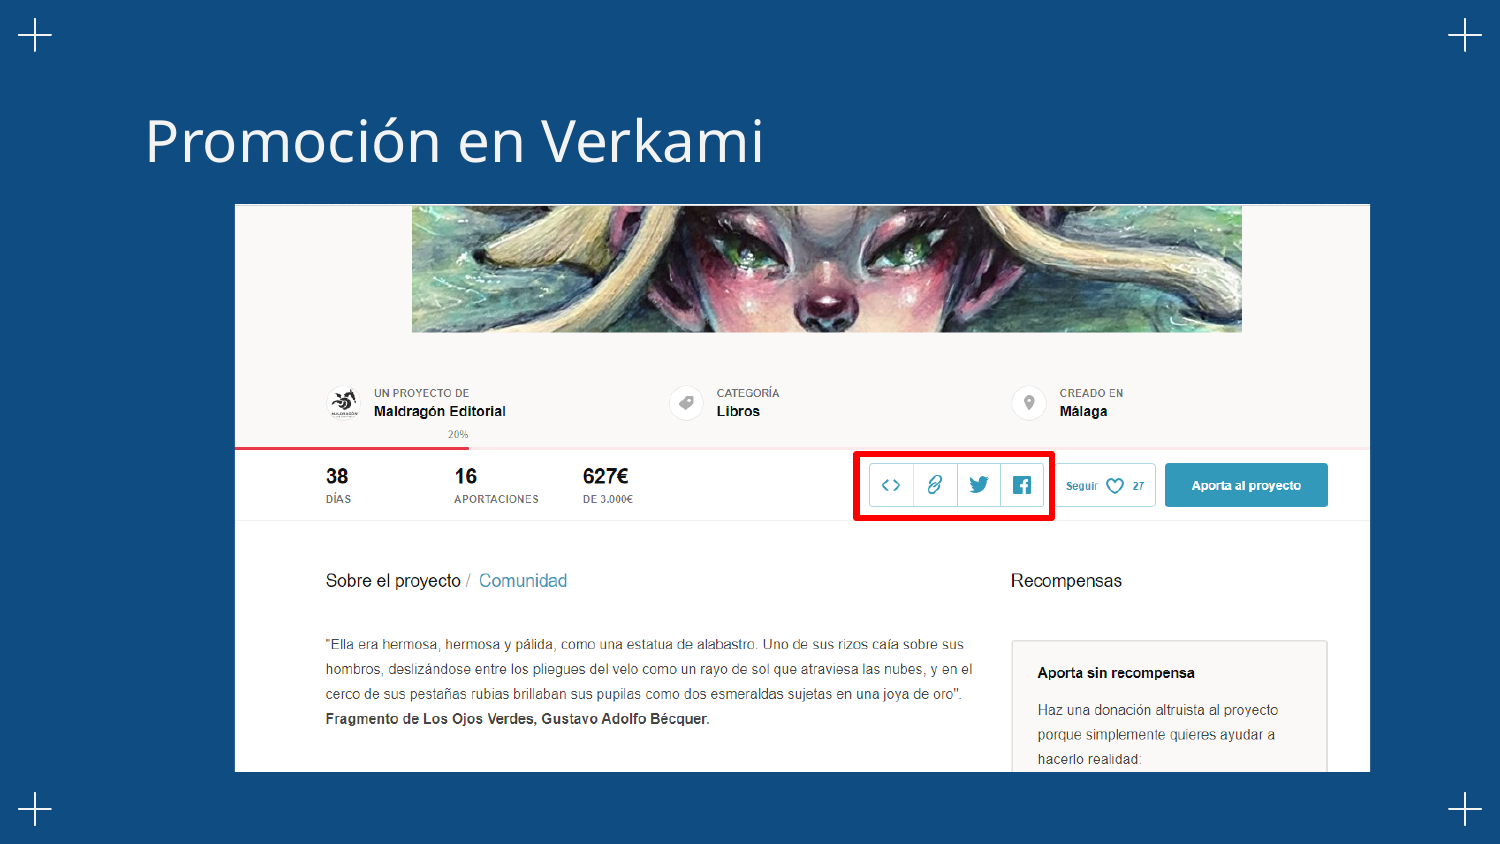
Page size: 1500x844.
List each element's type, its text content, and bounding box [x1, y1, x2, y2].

title Promoción en Verkami [129, 71, 1397, 207]
picture [234, 204, 1371, 772]
